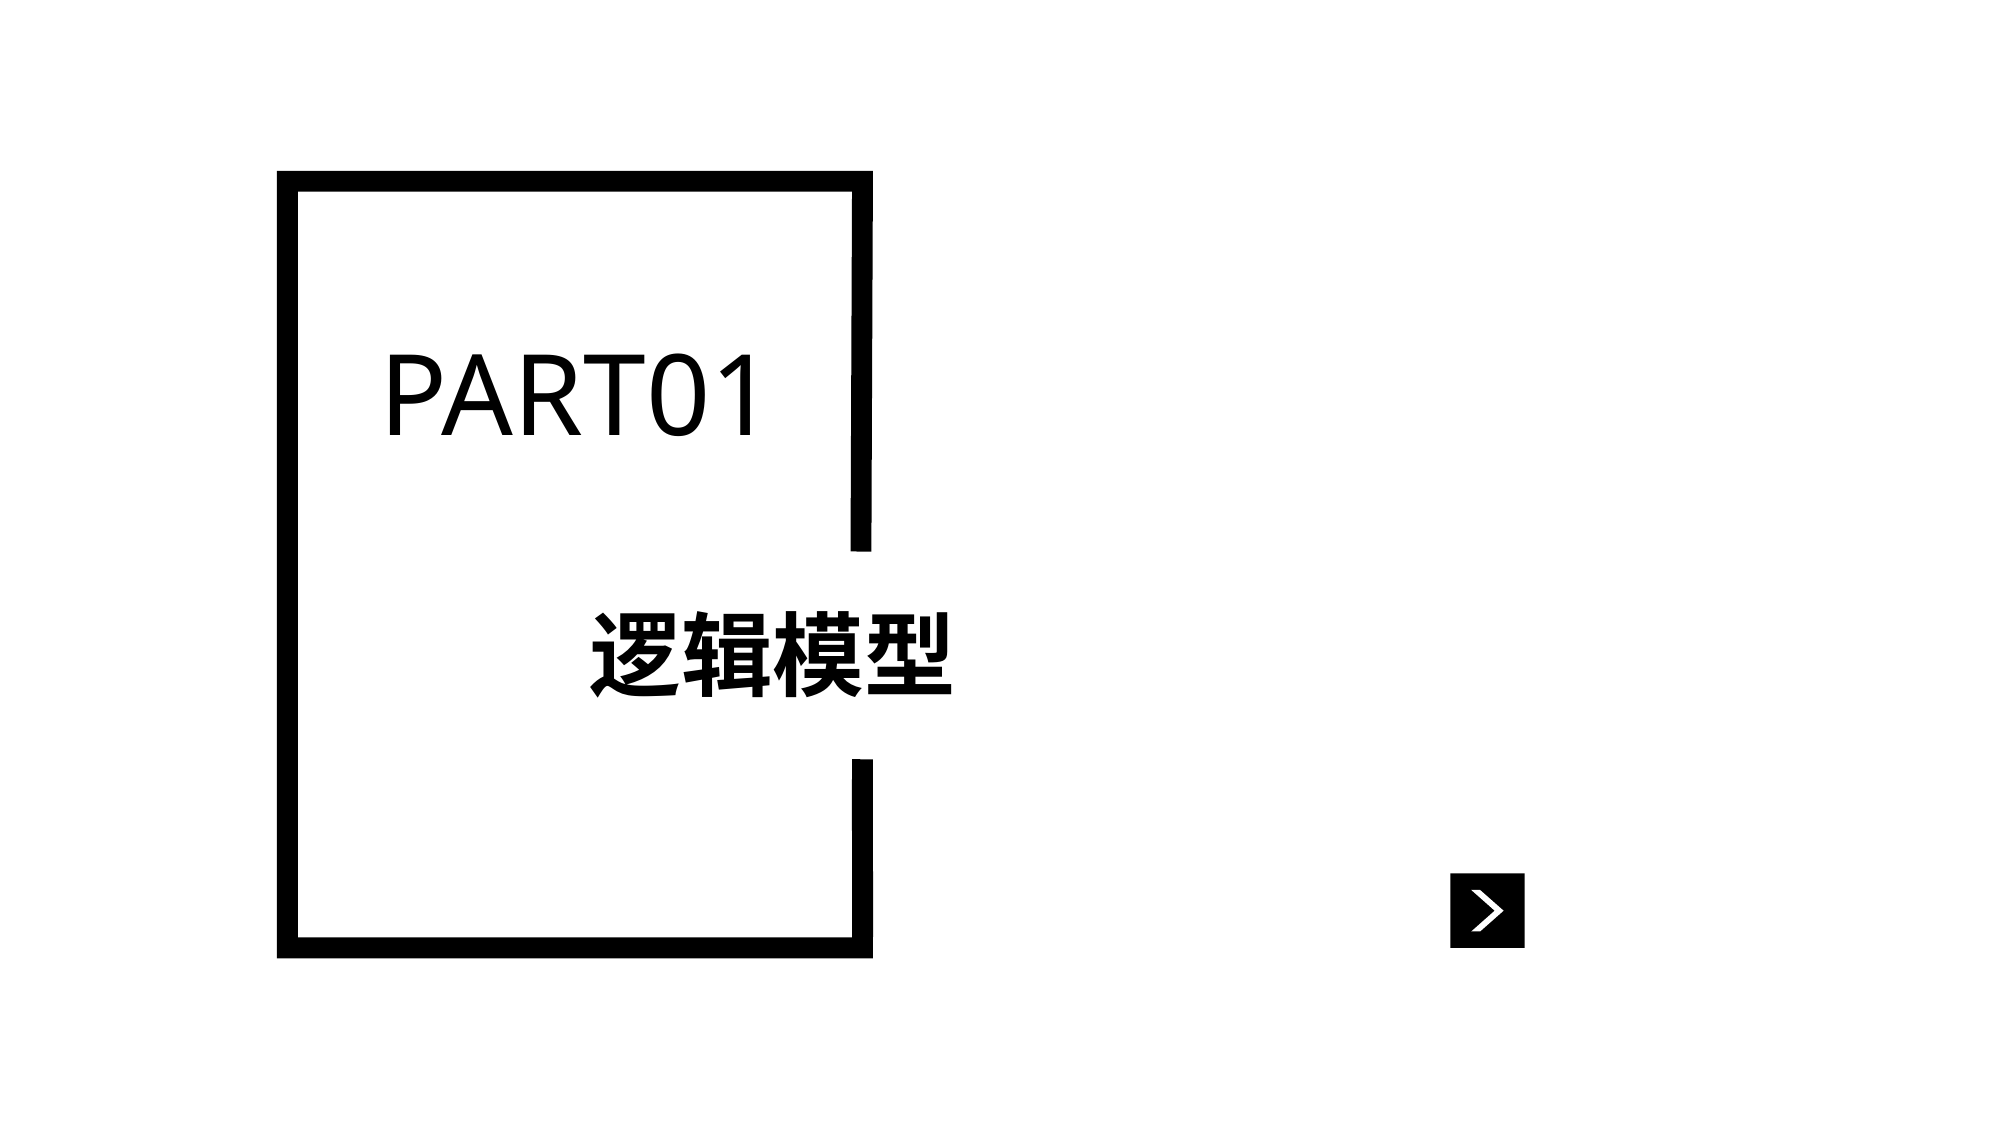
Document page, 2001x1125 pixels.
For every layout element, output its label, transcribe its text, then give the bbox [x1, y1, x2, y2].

text_box 逻辑模型 [574, 590, 1533, 716]
text_box [286, 180, 864, 949]
text_box PART01 [364, 315, 1097, 466]
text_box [1450, 873, 1525, 948]
